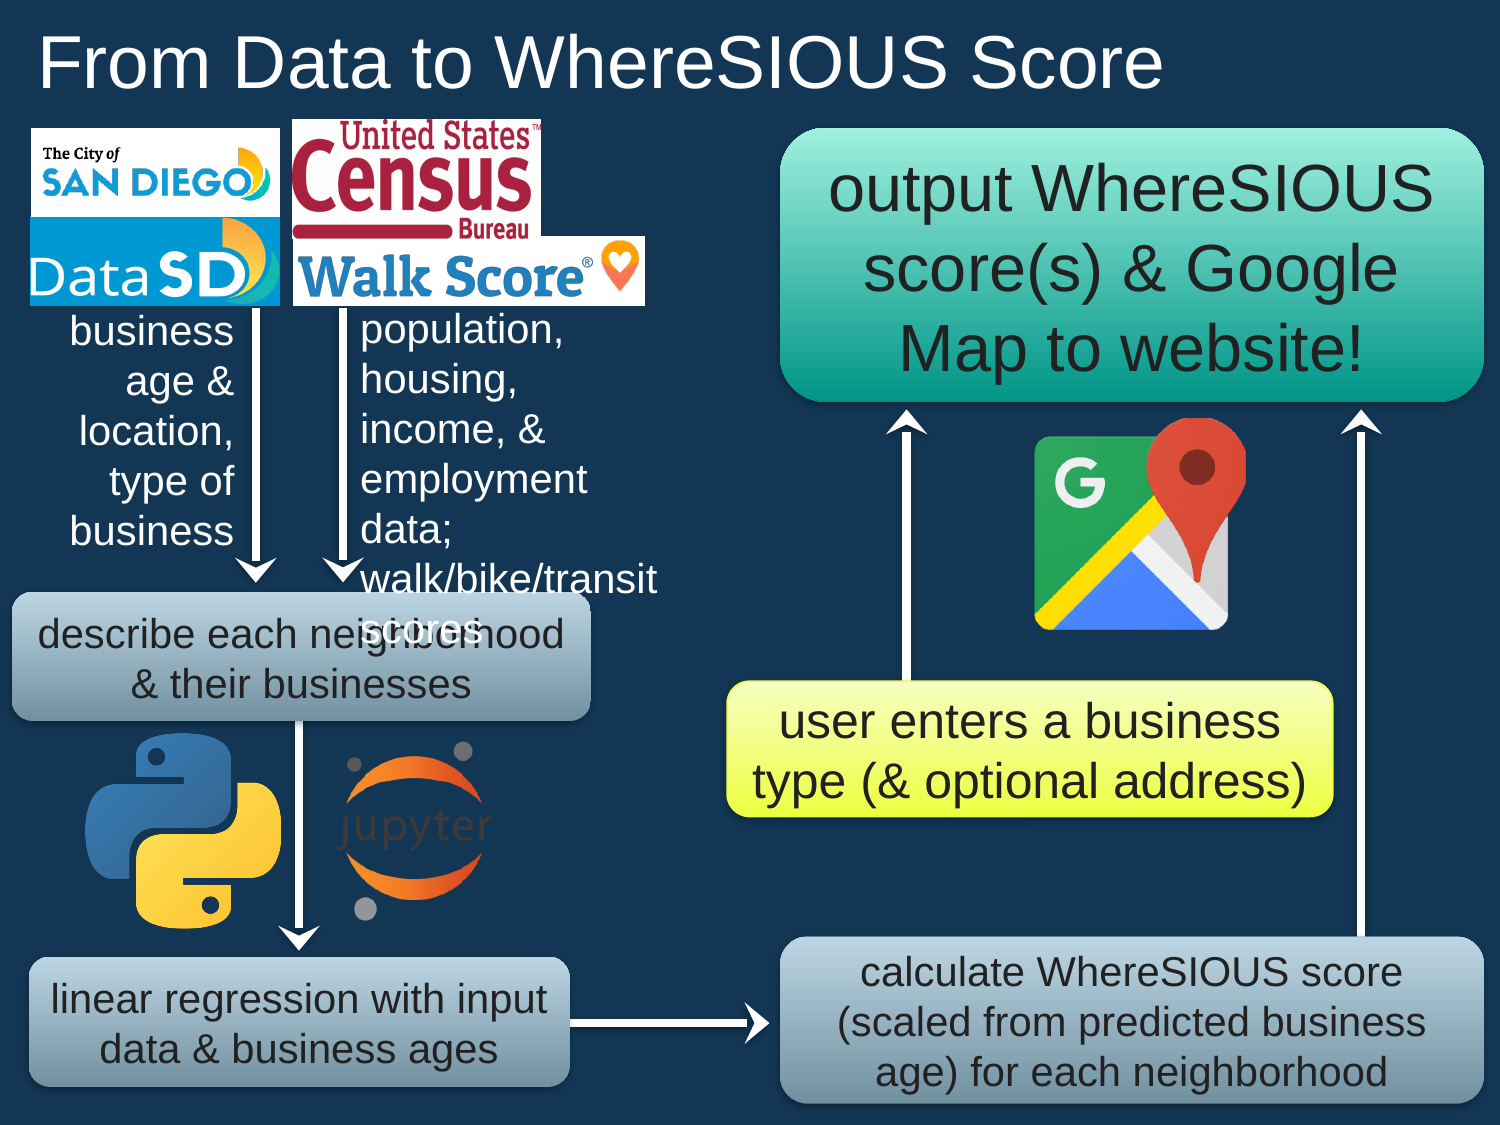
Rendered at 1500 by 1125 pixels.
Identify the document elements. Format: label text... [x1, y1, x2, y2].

text_box linear regression with input data & business ages [28, 956, 570, 1088]
text_box user enters a business type (& optional address) [726, 680, 1334, 818]
picture [316, 733, 512, 929]
picture [85, 733, 281, 930]
picture [292, 119, 646, 307]
picture [987, 389, 1275, 678]
text_box calculate WhereSIOUS score (scaled from predicted business age) for each neighborhood [780, 936, 1484, 1104]
text_box output WhereSIOUS score(s) & Google Map to website! [780, 127, 1484, 403]
text_box business age & location, type of business [0, 289, 250, 591]
text_box describe each neighborhood & their businesses [11, 591, 591, 722]
text_box From Data to WhereSIOUS Score [22, 0, 1480, 125]
text_box population, housing, income, & employment data; walk/bike/transit scores [345, 286, 690, 590]
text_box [30, 127, 280, 306]
